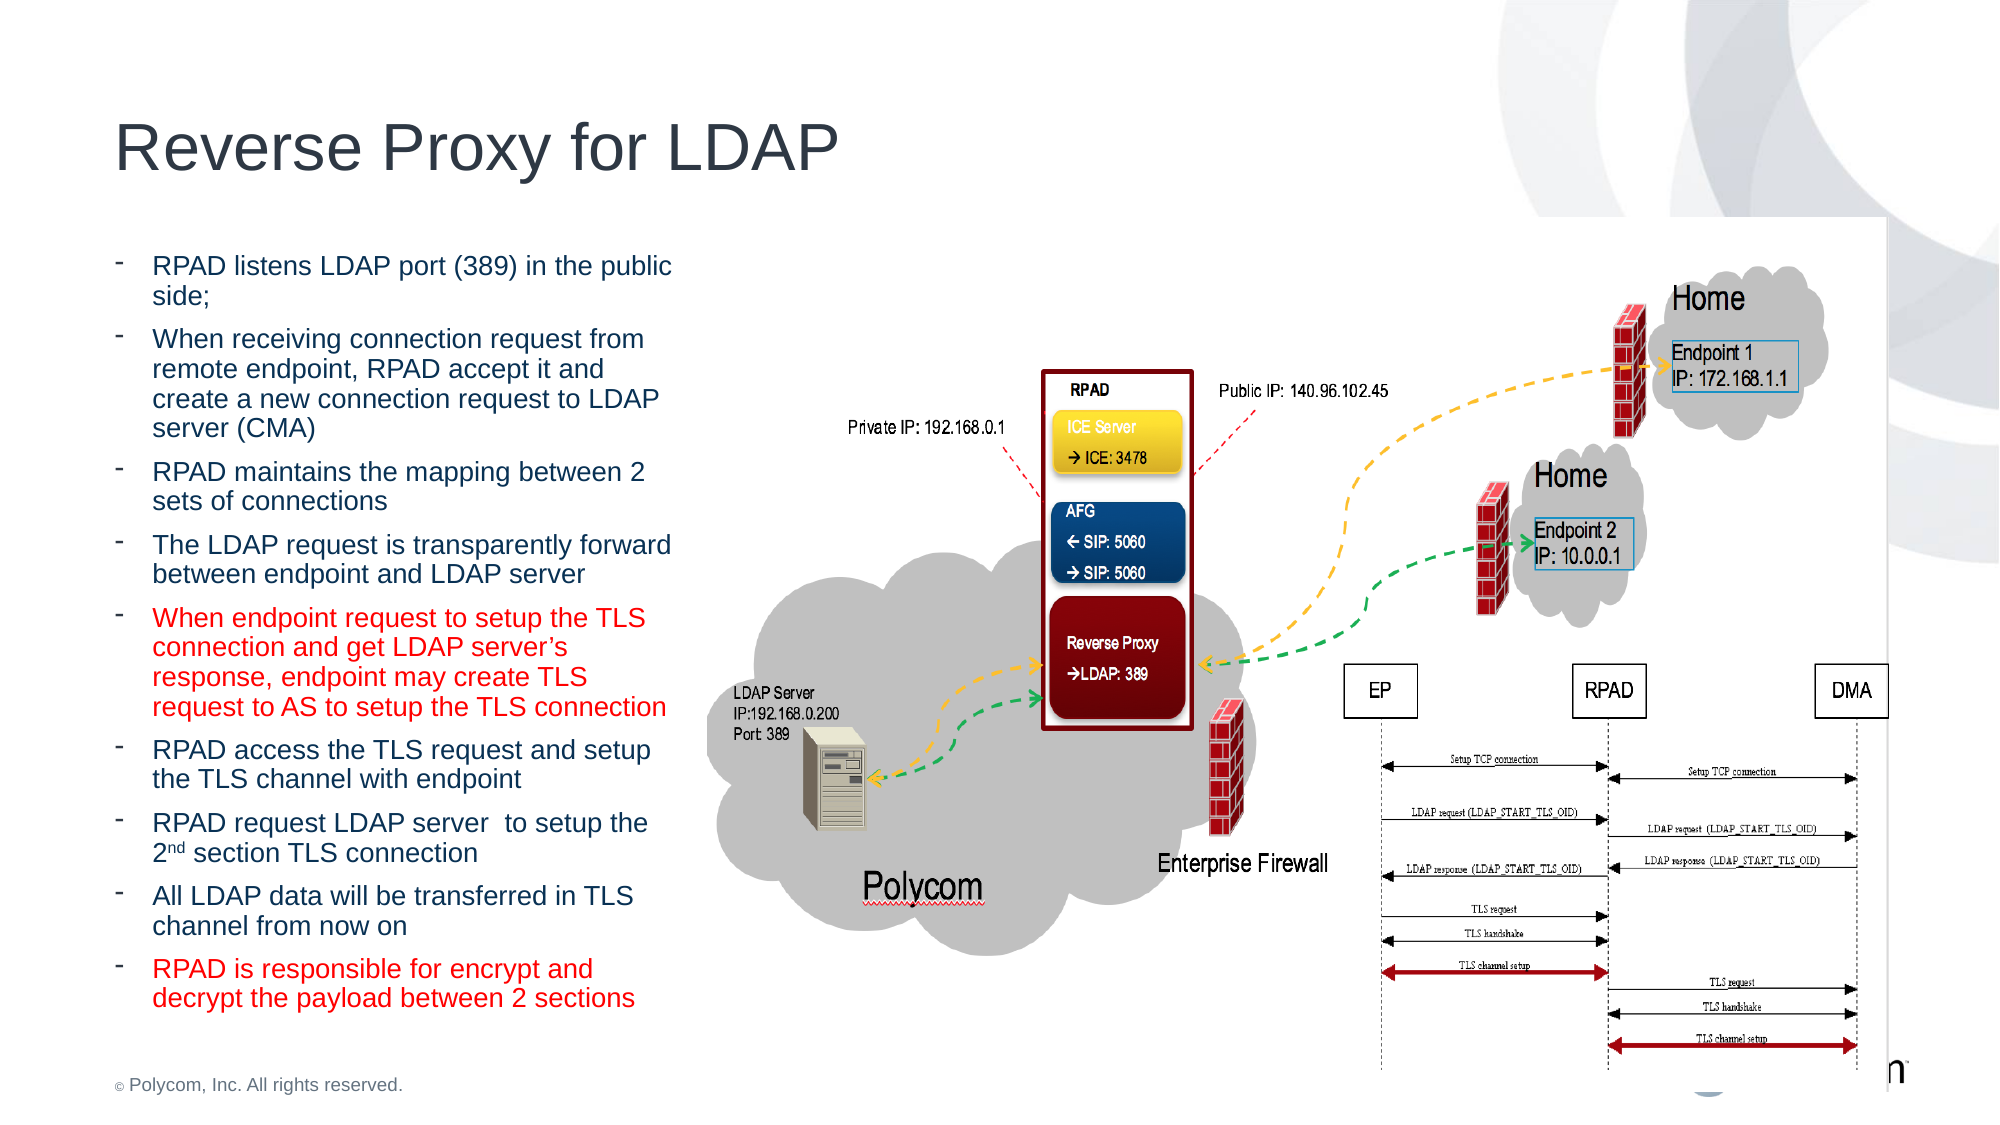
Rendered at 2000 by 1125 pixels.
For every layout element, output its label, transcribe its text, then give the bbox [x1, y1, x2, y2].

picture [706, 0, 2000, 1097]
list RPAD listens LDAP port (389) in the public side; When receiving connection request from remote endpoint, RPAD accept it and create a new connection request to LDAP server (CMA) RPAD maintains the mapping between 2 sets of connections The LDAP request is transparently forward between endpoint and LDAP server When endpoint request to setup the TLS connection and get LDAP server’s response, endpoint may create TLS request to AS to setup the TLS connection RPAD access the TLS request and setup the TLS channel with endpoint RPAD request LDAP server to setup the 2nd section TLS connection All LDAP data will be transferred in TLS channel from now on RPAD is responsible for encrypt and decrypt the payload between 2 sections [99, 244, 693, 1043]
title Reverse Proxy for LDAP [99, 87, 1900, 193]
